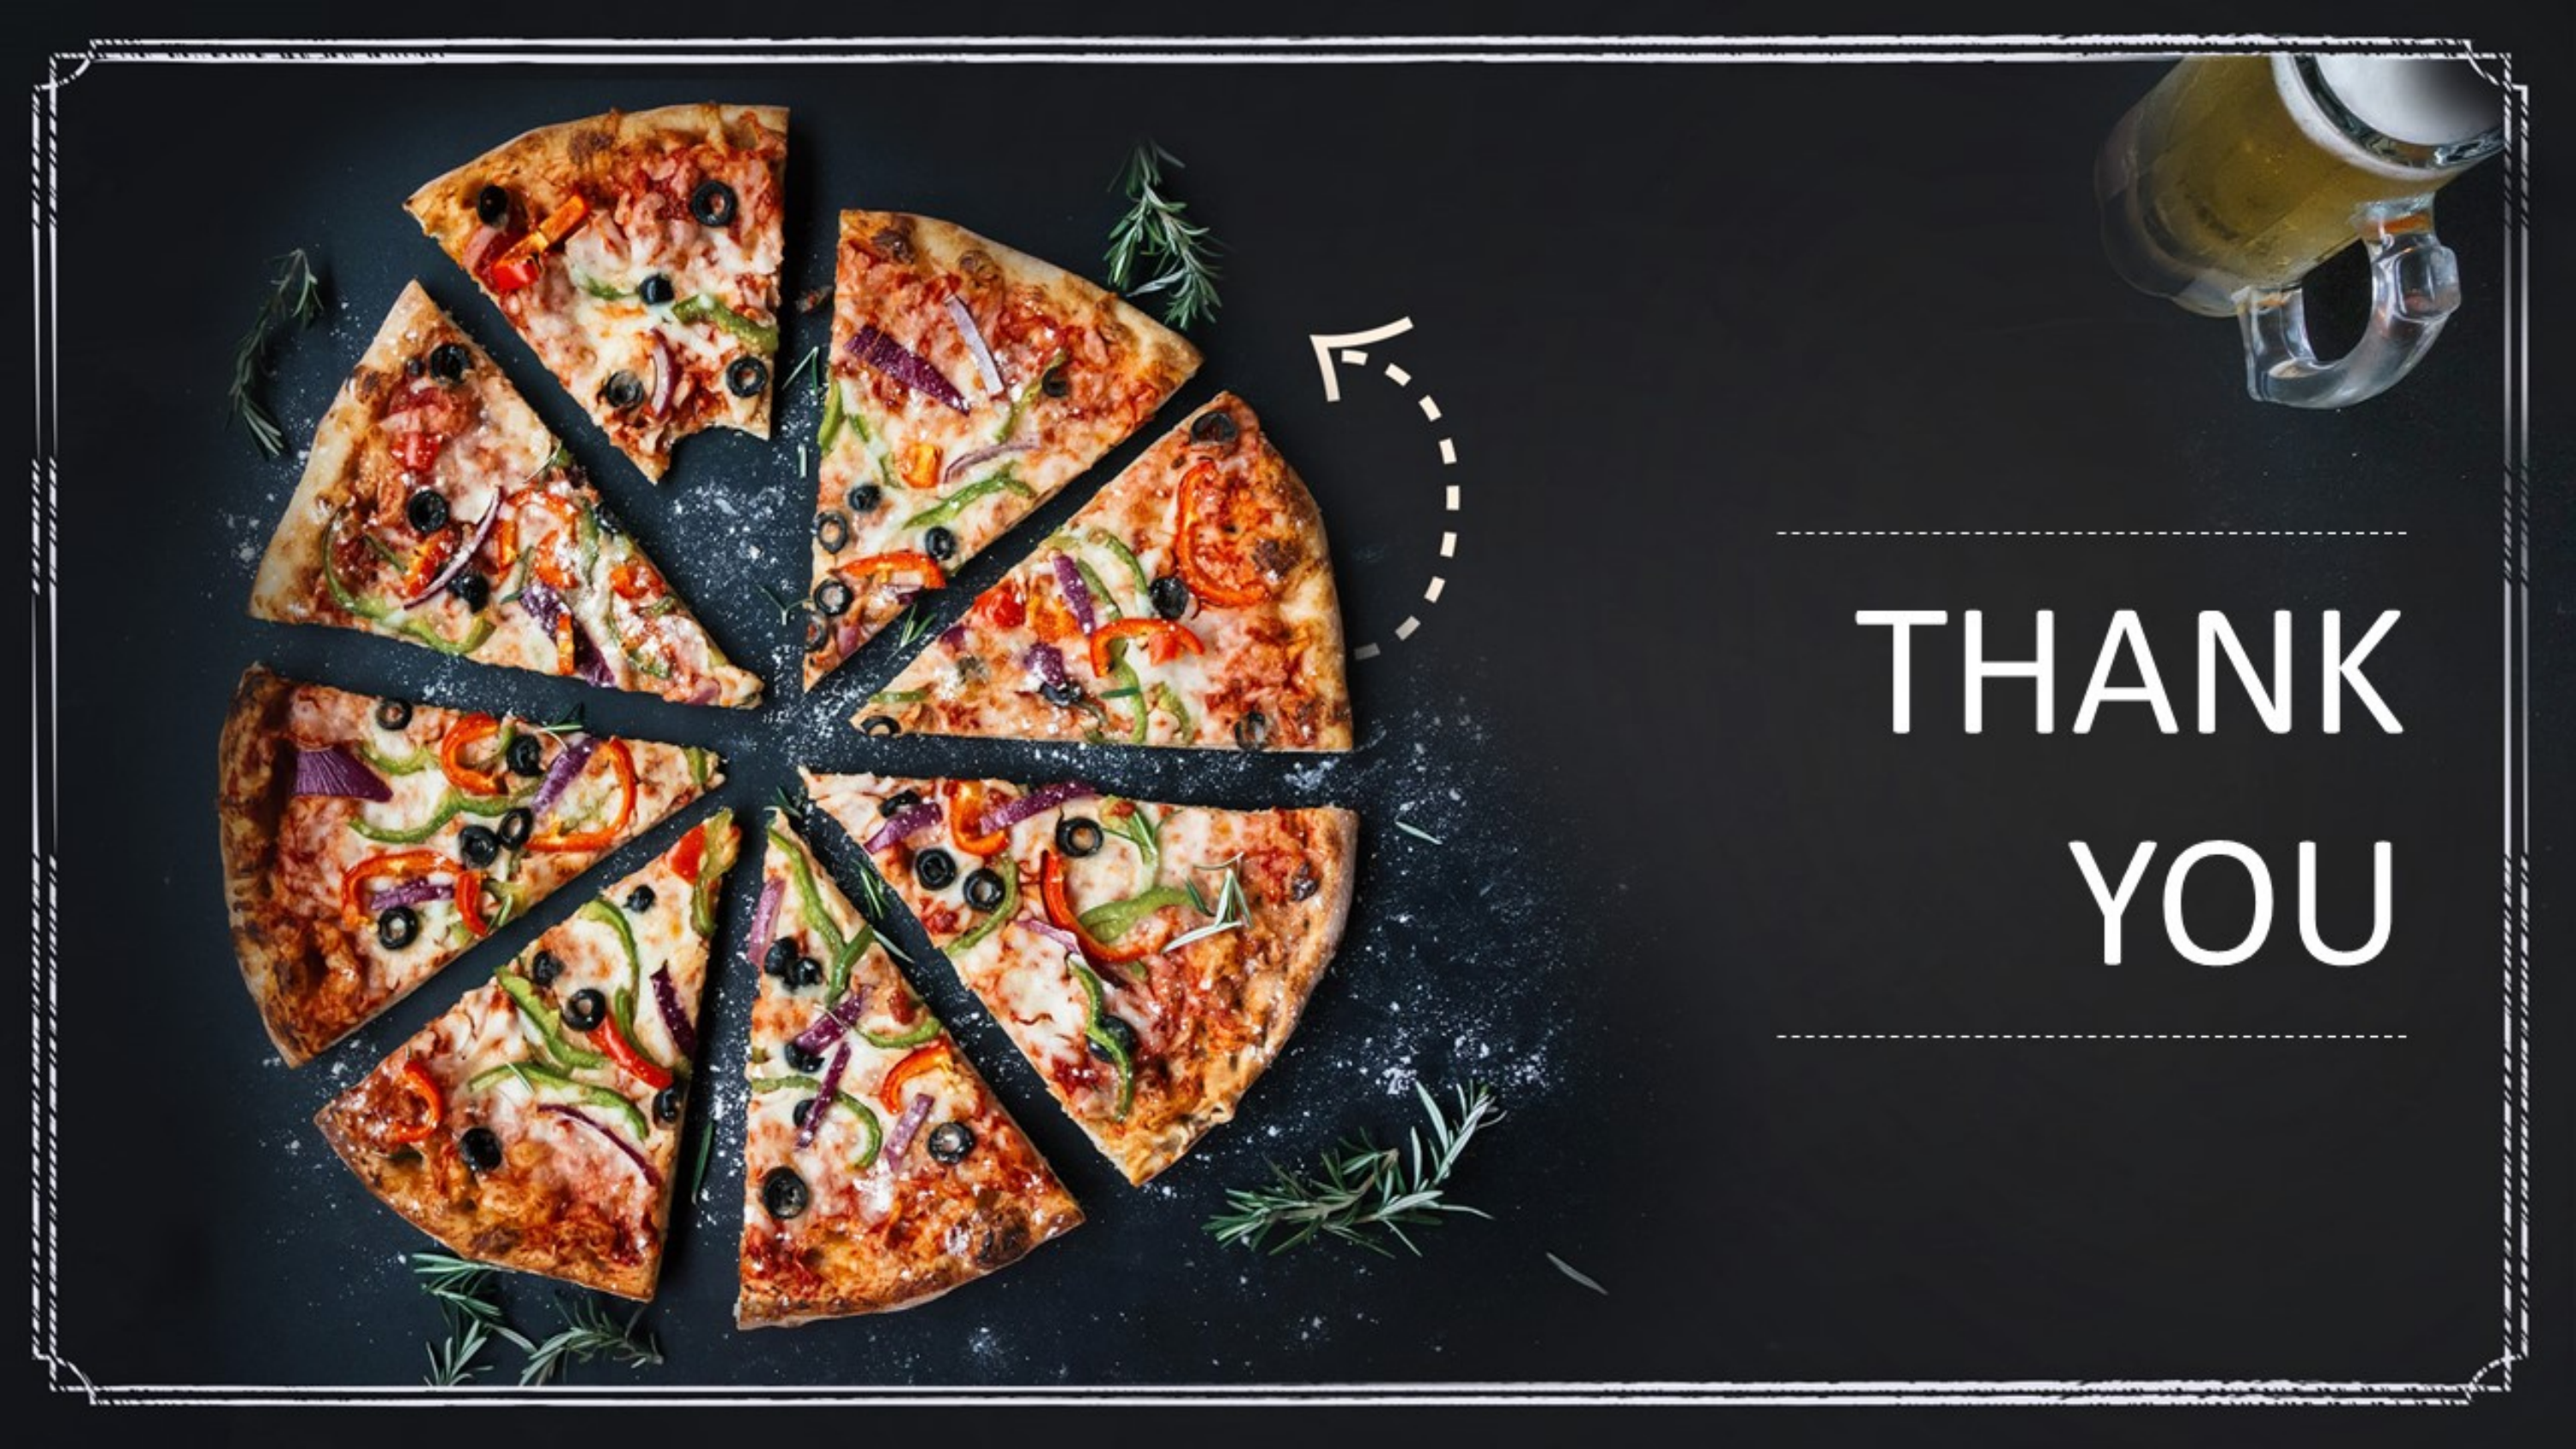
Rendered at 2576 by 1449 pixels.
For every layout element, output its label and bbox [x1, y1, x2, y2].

text_box [0, 0, 2576, 1449]
